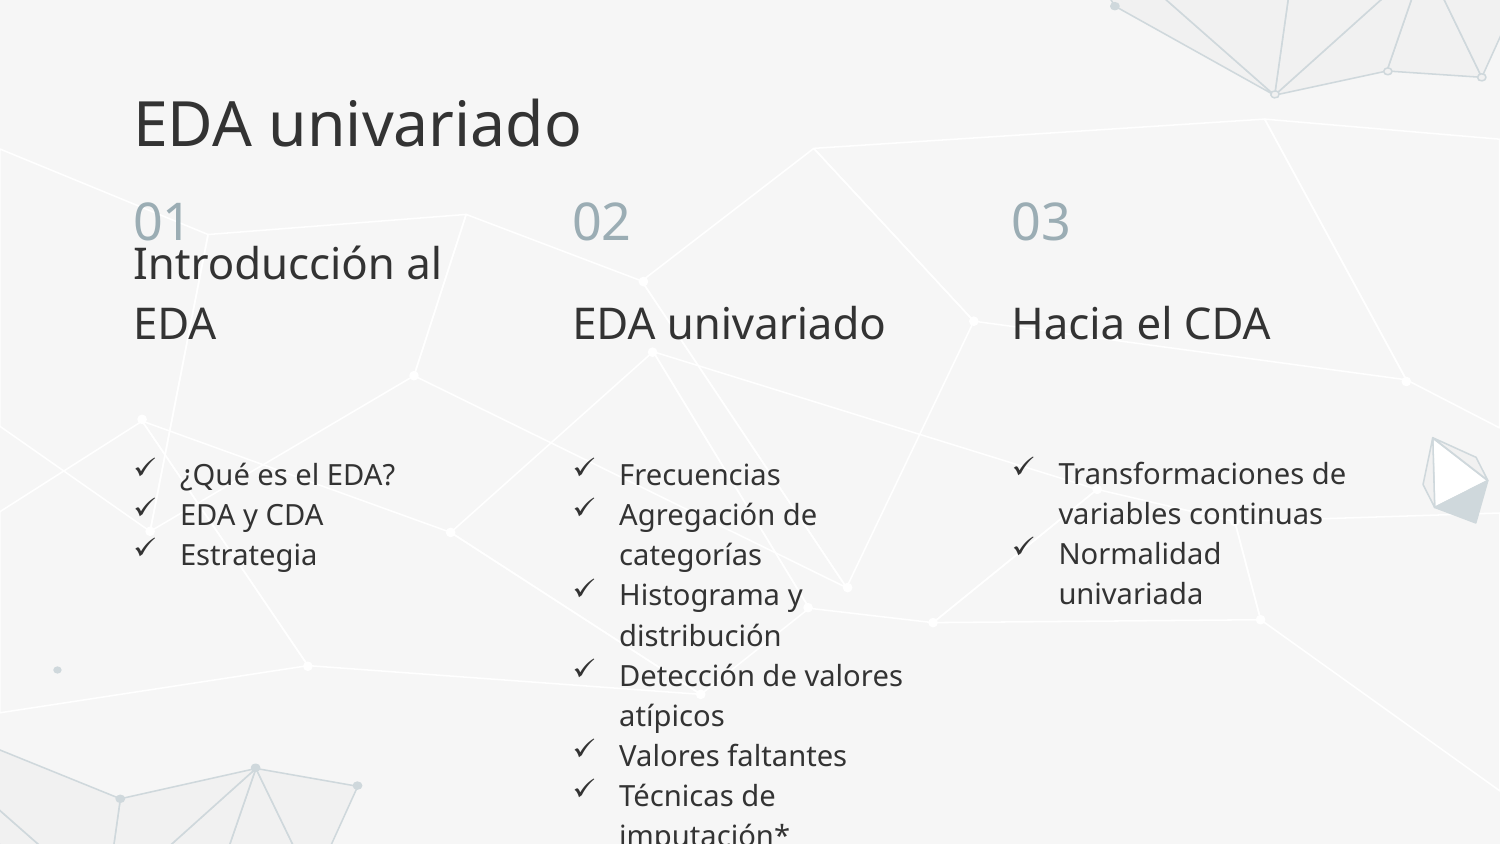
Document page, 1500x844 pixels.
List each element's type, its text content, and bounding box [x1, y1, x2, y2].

text_box [54, 667, 61, 673]
title 02 [557, 182, 681, 256]
title 01 [118, 182, 241, 256]
title 03 [996, 182, 1120, 255]
subtitle Introducción al EDA [118, 284, 504, 364]
subtitle Transformaciones de variables continuas Normalidad univariada [996, 434, 1382, 673]
subtitle ¿Qué es el EDA? EDA y CDA Estrategia [118, 436, 504, 715]
subtitle Hacia el CDA [996, 255, 1382, 364]
subtitle EDA univariado [557, 275, 943, 364]
subtitle Frecuencias Agregación de categorías Histograma y distribución Detección de valores atípicos Valores faltantes Técnicas de imputación* [557, 436, 943, 762]
title EDA univariado [118, 69, 1382, 164]
